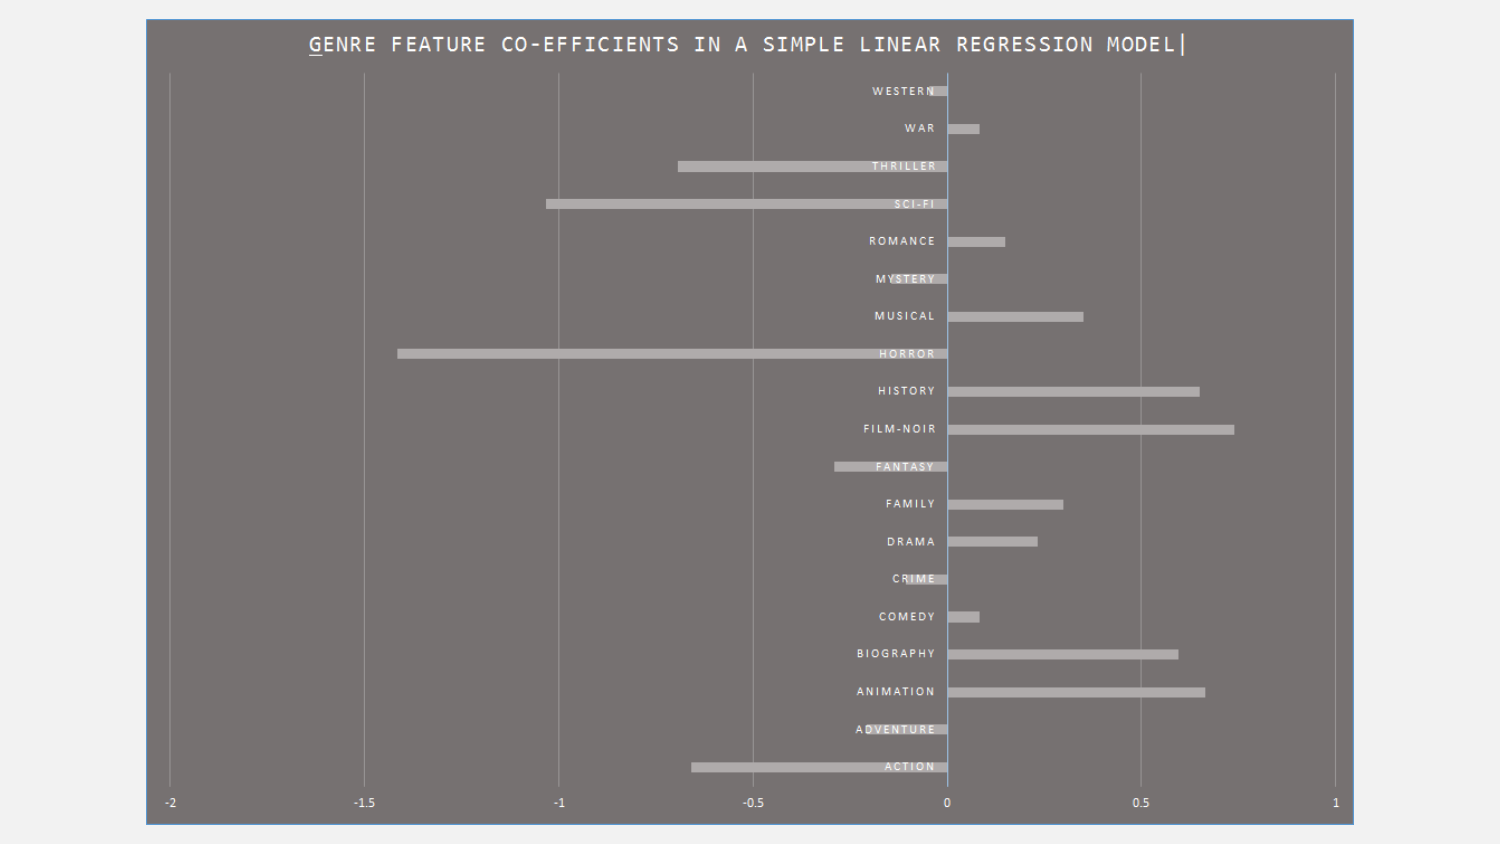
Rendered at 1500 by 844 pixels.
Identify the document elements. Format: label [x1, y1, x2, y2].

picture [145, 18, 1354, 825]
